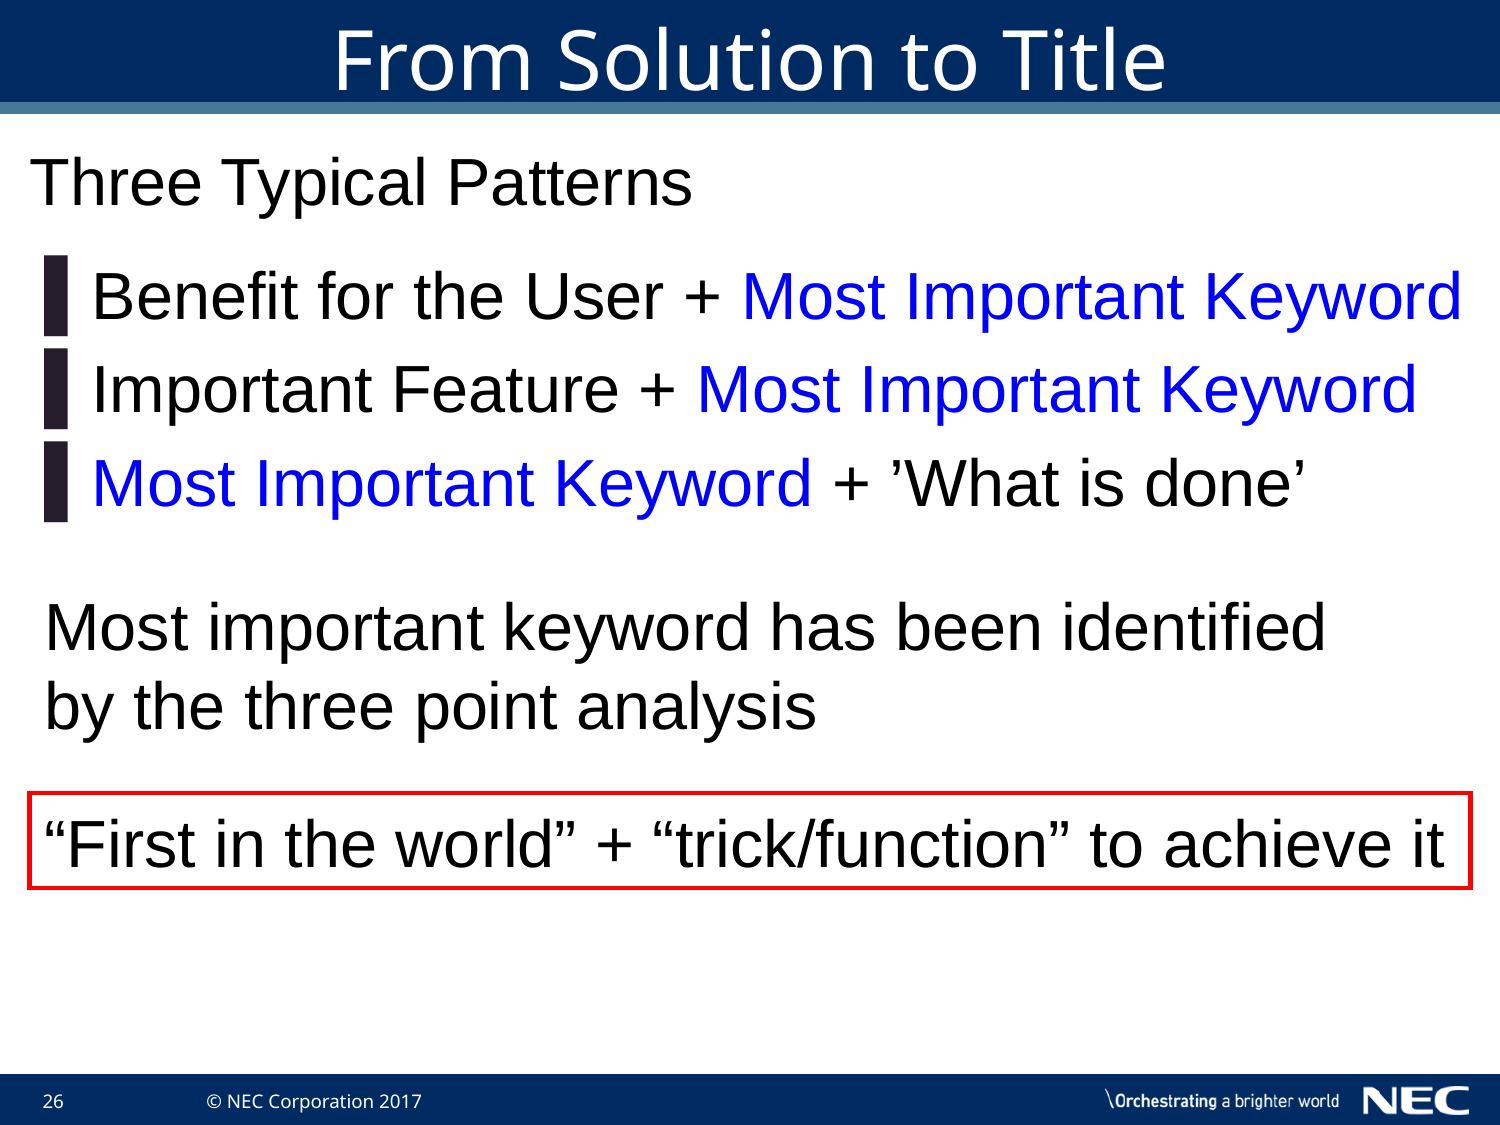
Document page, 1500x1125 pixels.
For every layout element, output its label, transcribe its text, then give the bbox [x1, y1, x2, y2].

text_box Benefit for the User + Most Important Keyword Important Feature + Most Important Keyword Most Important Keyword + ’What is done’ [29, 245, 1500, 527]
text_box Three Typical Patterns [14, 131, 750, 227]
picture [0, 0, 1500, 114]
text_box “First in the world” + “trick/function” to achieve it [29, 793, 1471, 888]
picture [0, 1074, 1500, 1125]
text_box Most important keyword has been identified by the three point analysis [29, 575, 1400, 751]
title From Solution to Title [29, 18, 1471, 96]
